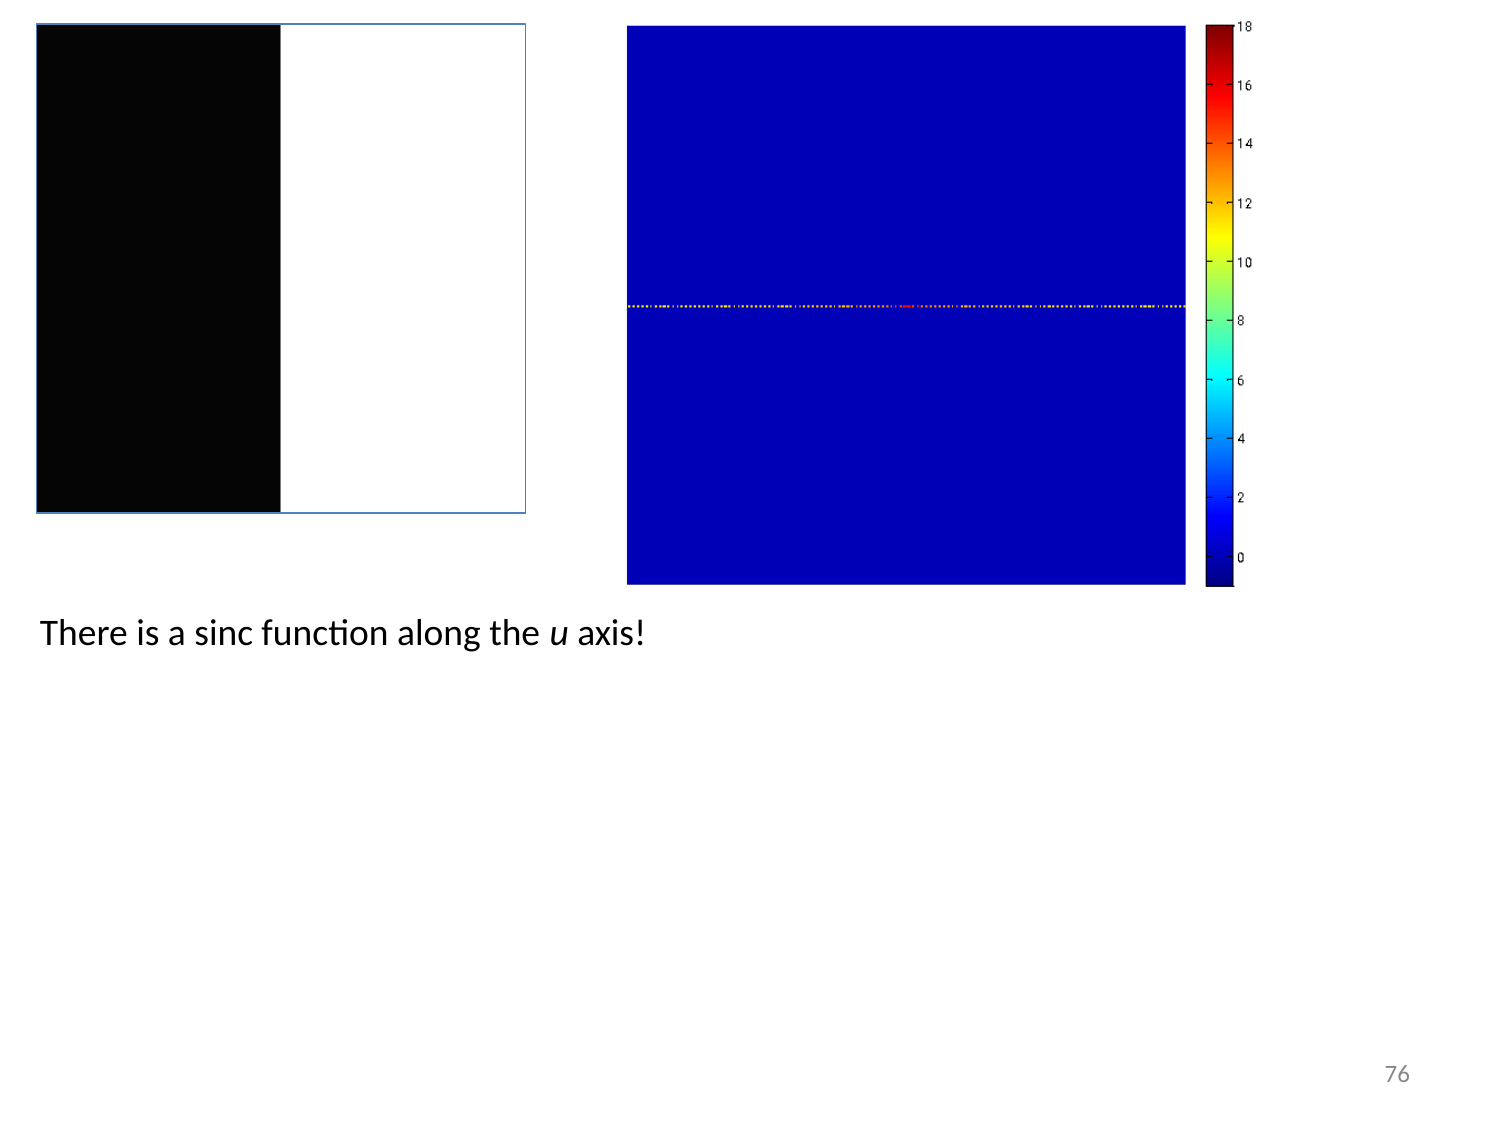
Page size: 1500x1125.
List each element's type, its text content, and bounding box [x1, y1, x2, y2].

slide_number ‹#› [1074, 1042, 1425, 1103]
picture [37, 0, 1500, 735]
text_box There is a sinc function along the u axis! [24, 599, 257, 660]
